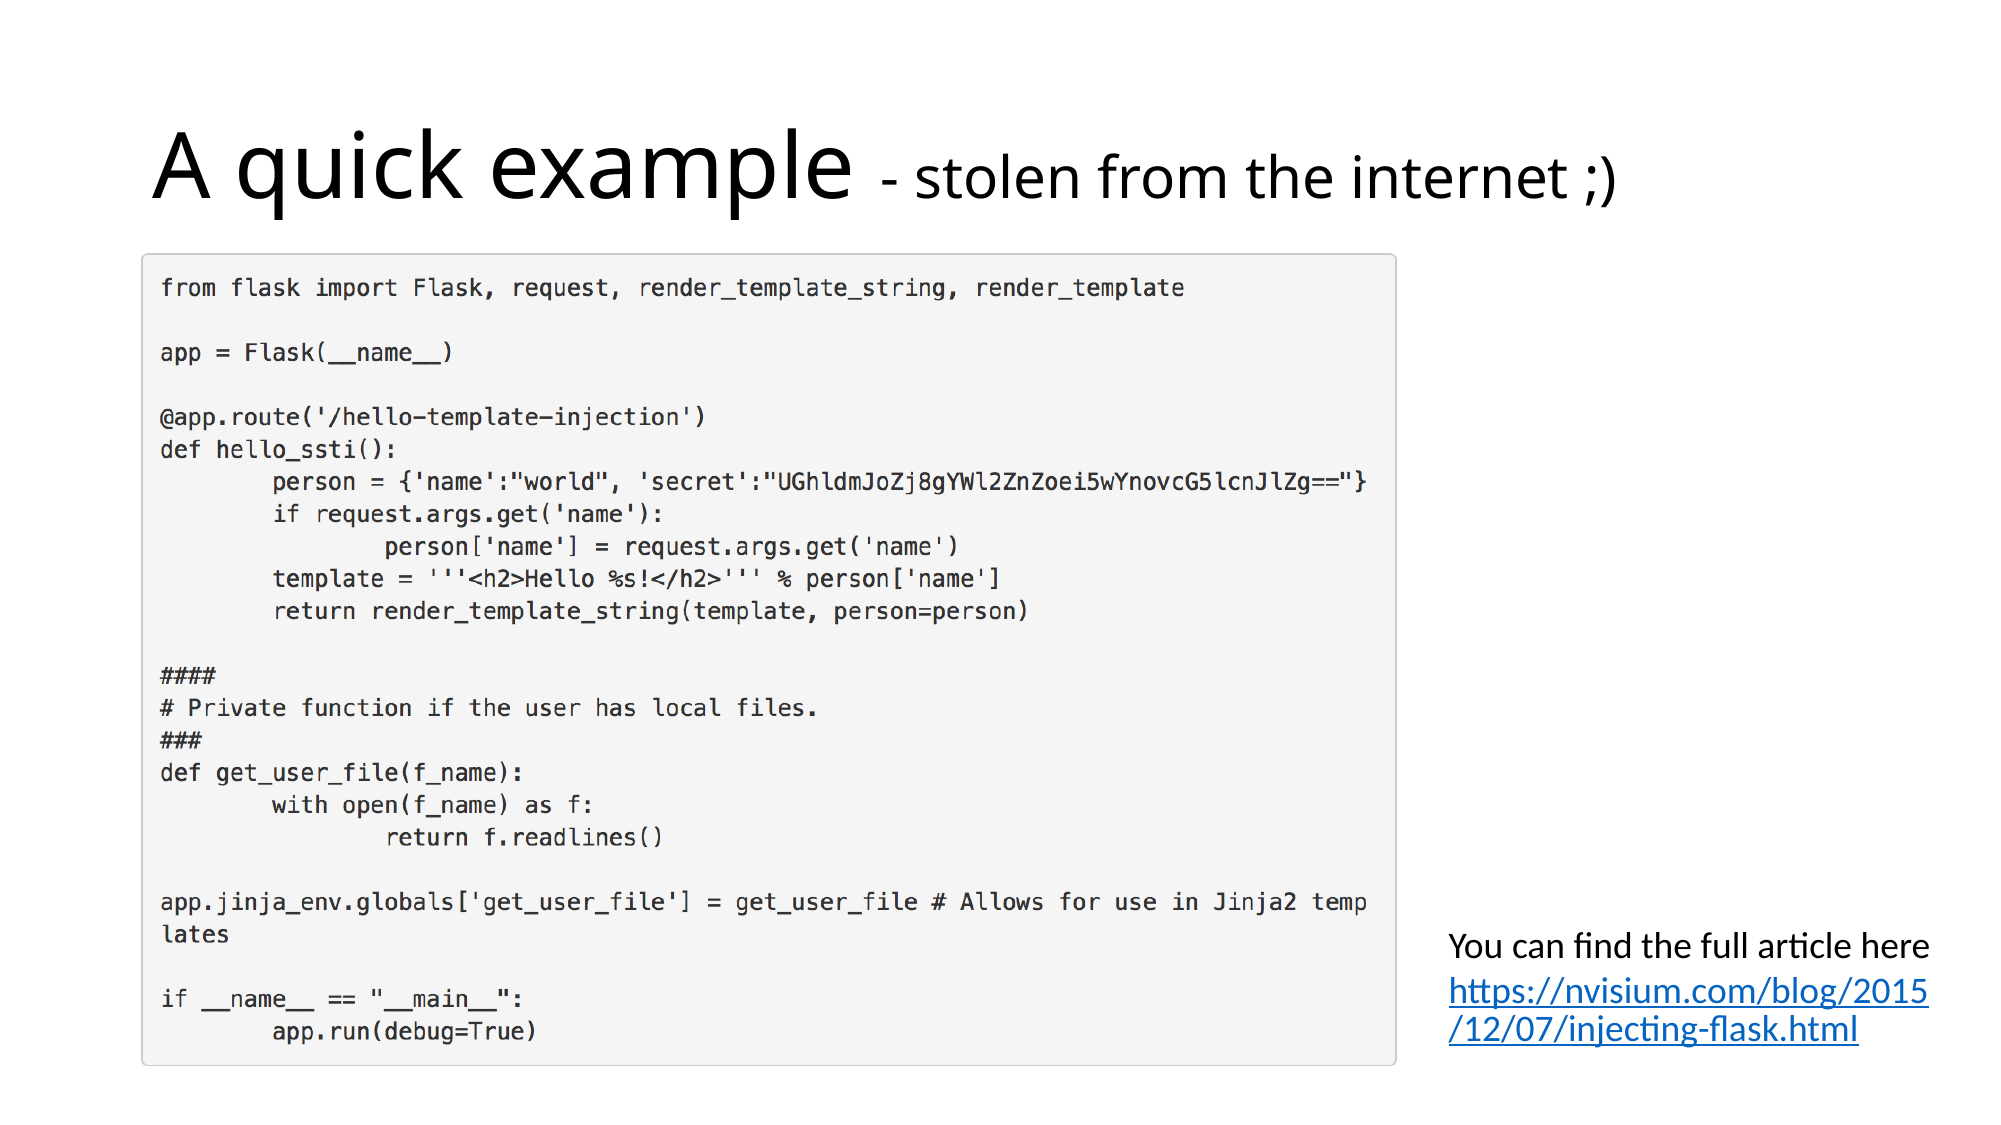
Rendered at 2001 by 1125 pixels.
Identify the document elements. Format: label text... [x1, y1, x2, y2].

text_box You can find the full article here https://nvisium.com/blog/2015/12/07/injecting-flask.html [1433, 913, 1955, 1019]
title A quick example - stolen from the internet ;) [137, 59, 1863, 278]
picture [137, 247, 1400, 1066]
